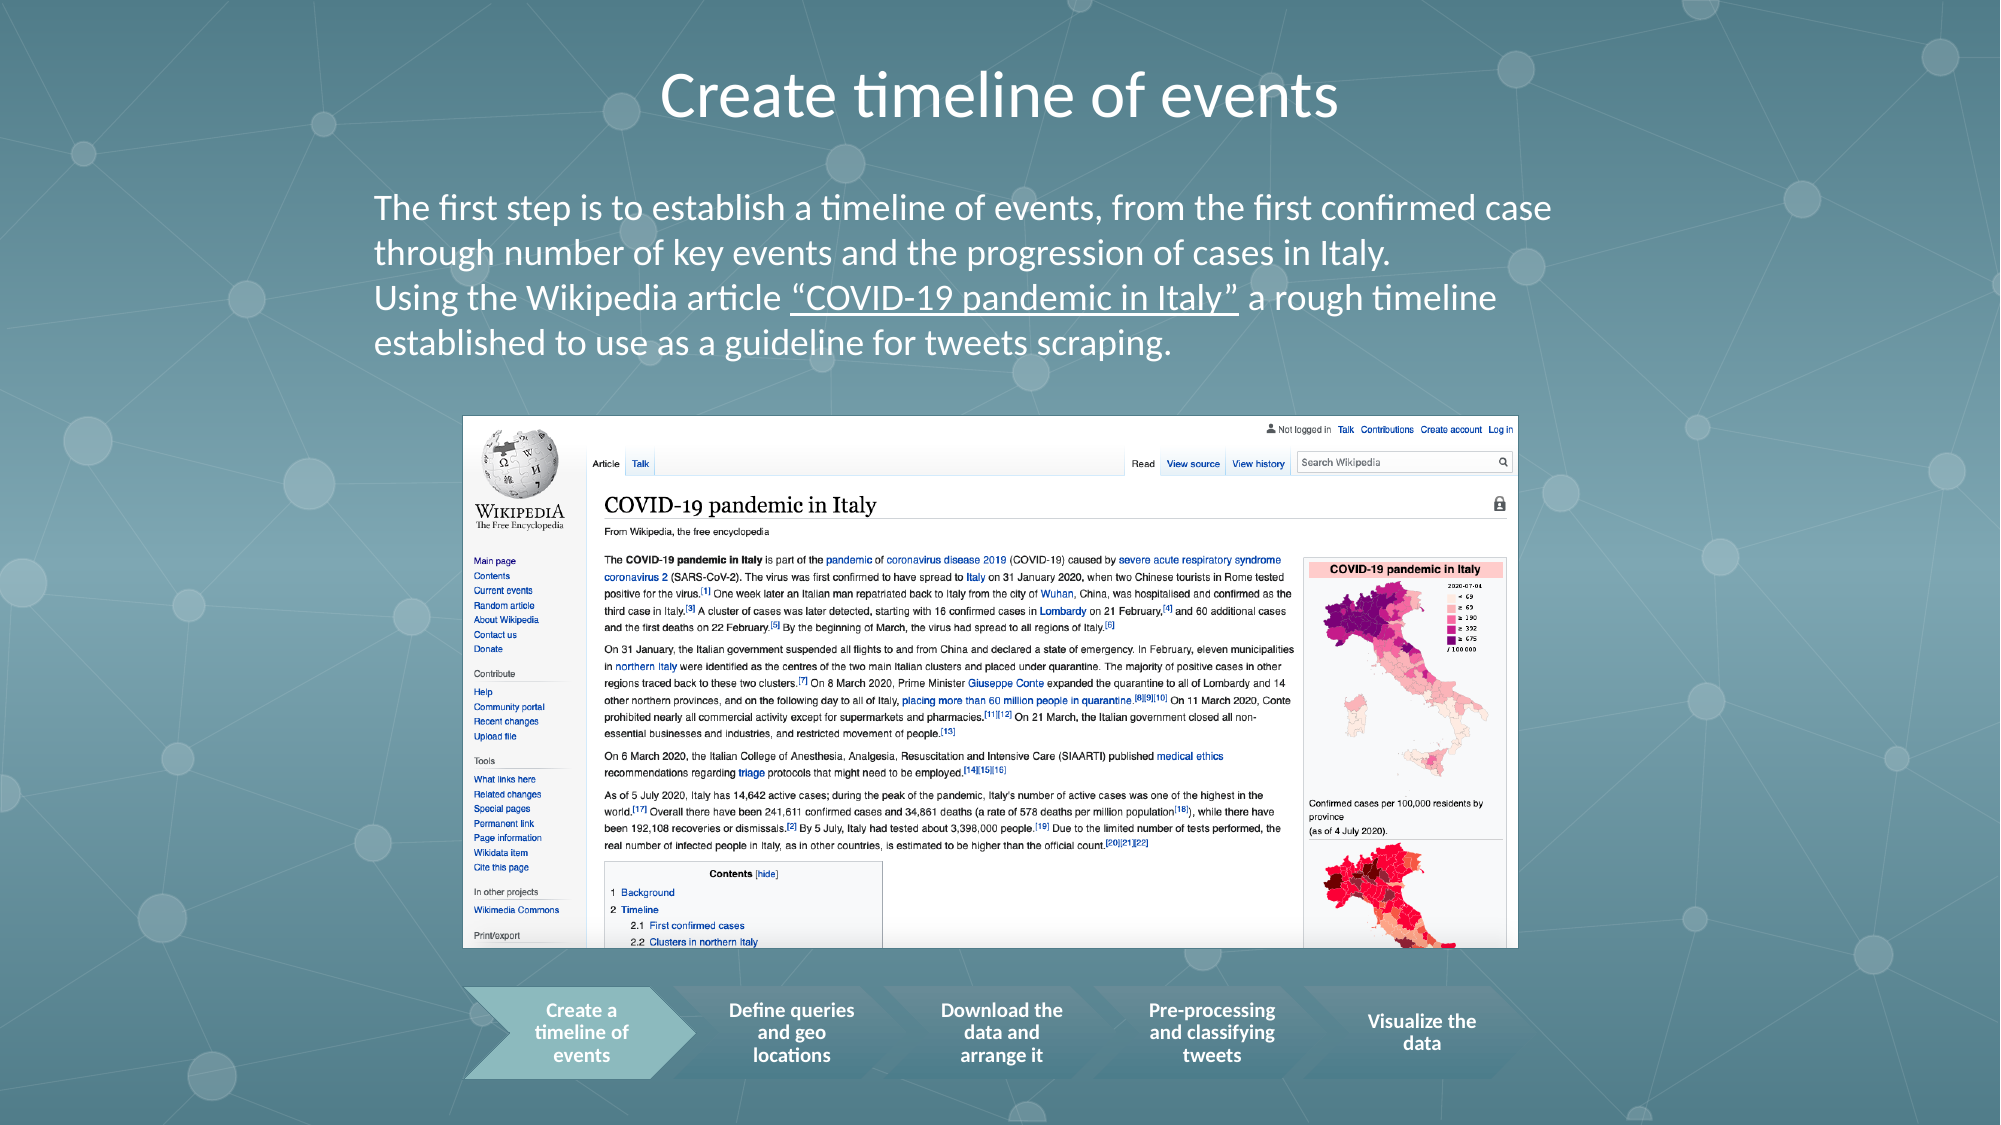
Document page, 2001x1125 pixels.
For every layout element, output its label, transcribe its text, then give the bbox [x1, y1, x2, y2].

text_box Create timeline of events [0, 42, 2000, 138]
picture [462, 415, 1519, 949]
text_box The first step is to establish a timeline of events, from the first confirmed case through number of key events and the progression of cases in Italy. Using the Wikipedia article “COVID-19 pandemic in Italy” a rough timeline established to use as a guideline for tweets scraping. [283, 175, 1650, 371]
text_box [462, 914, 1538, 1125]
